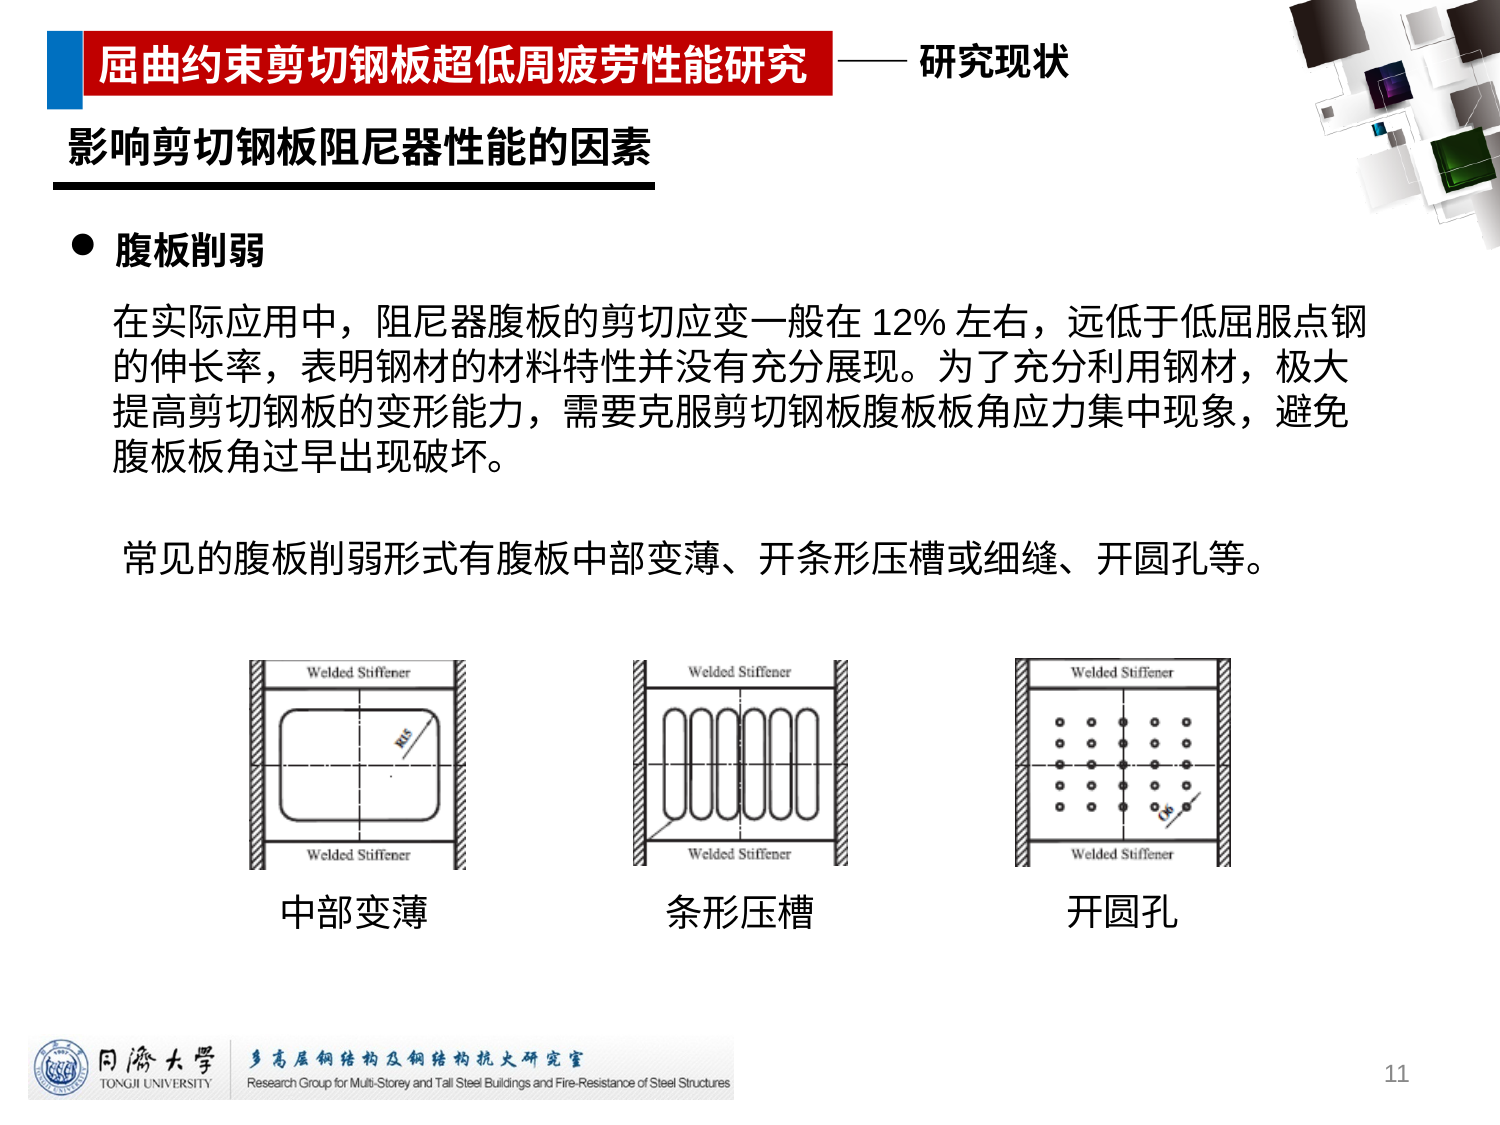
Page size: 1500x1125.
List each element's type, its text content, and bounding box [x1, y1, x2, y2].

text_box 条形压槽 [650, 881, 831, 942]
slide_number 11 [1074, 1042, 1425, 1103]
text_box 在实际应用中，阻尼器腹板的剪切应变一般在12%左右，远低于低屈服点钢 的伸长率，表明钢材的材料特性并没有充分展现。为了充分利用钢材，极大 提高剪切钢板的变形能力，需要克服剪切钢板腹板板角应力集中现象，避免 腹板板角过早出现破坏。 [97, 290, 1383, 486]
text_box 常见的腹板削弱形式有腹板中部变薄、开条形压槽或细缝、开圆孔等。 [106, 527, 1299, 588]
text_box 开圆孔 [1051, 880, 1194, 941]
text_box 中部变薄 [264, 881, 445, 942]
text_box 影响剪切钢板阻尼器性能的因素 [53, 113, 762, 179]
text_box 腹板削弱 [54, 219, 281, 280]
picture [1014, 658, 1231, 867]
picture [1289, 0, 1500, 250]
picture [249, 660, 466, 871]
picture [28, 1034, 734, 1100]
picture [632, 660, 848, 866]
